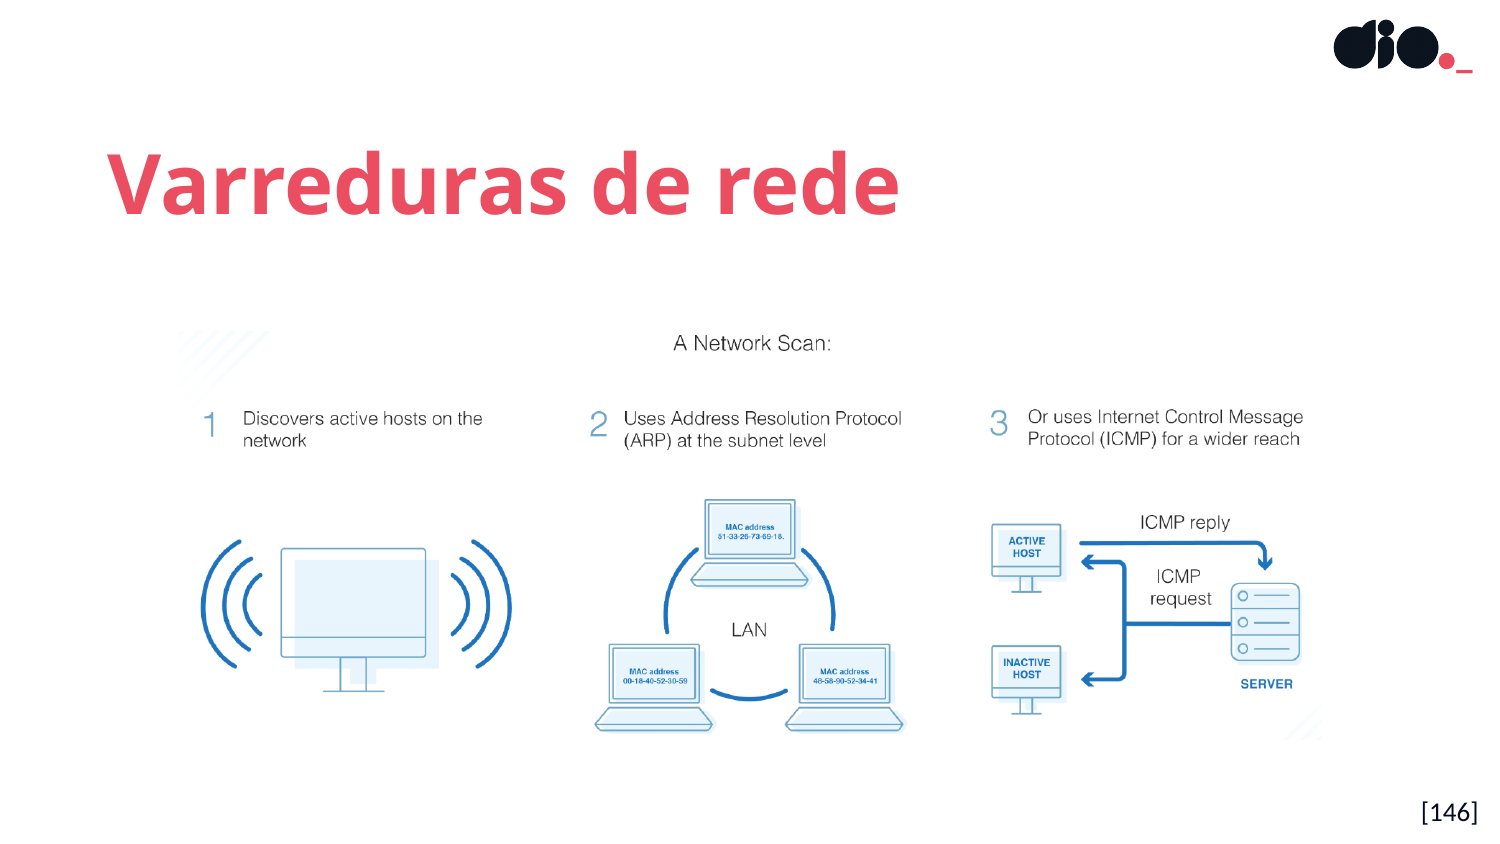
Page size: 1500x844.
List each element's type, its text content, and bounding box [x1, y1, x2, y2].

picture [1333, 19, 1473, 74]
picture [178, 331, 1322, 740]
slide_number [146] [1403, 779, 1494, 844]
text_box Varreduras de rede [92, 104, 1408, 243]
